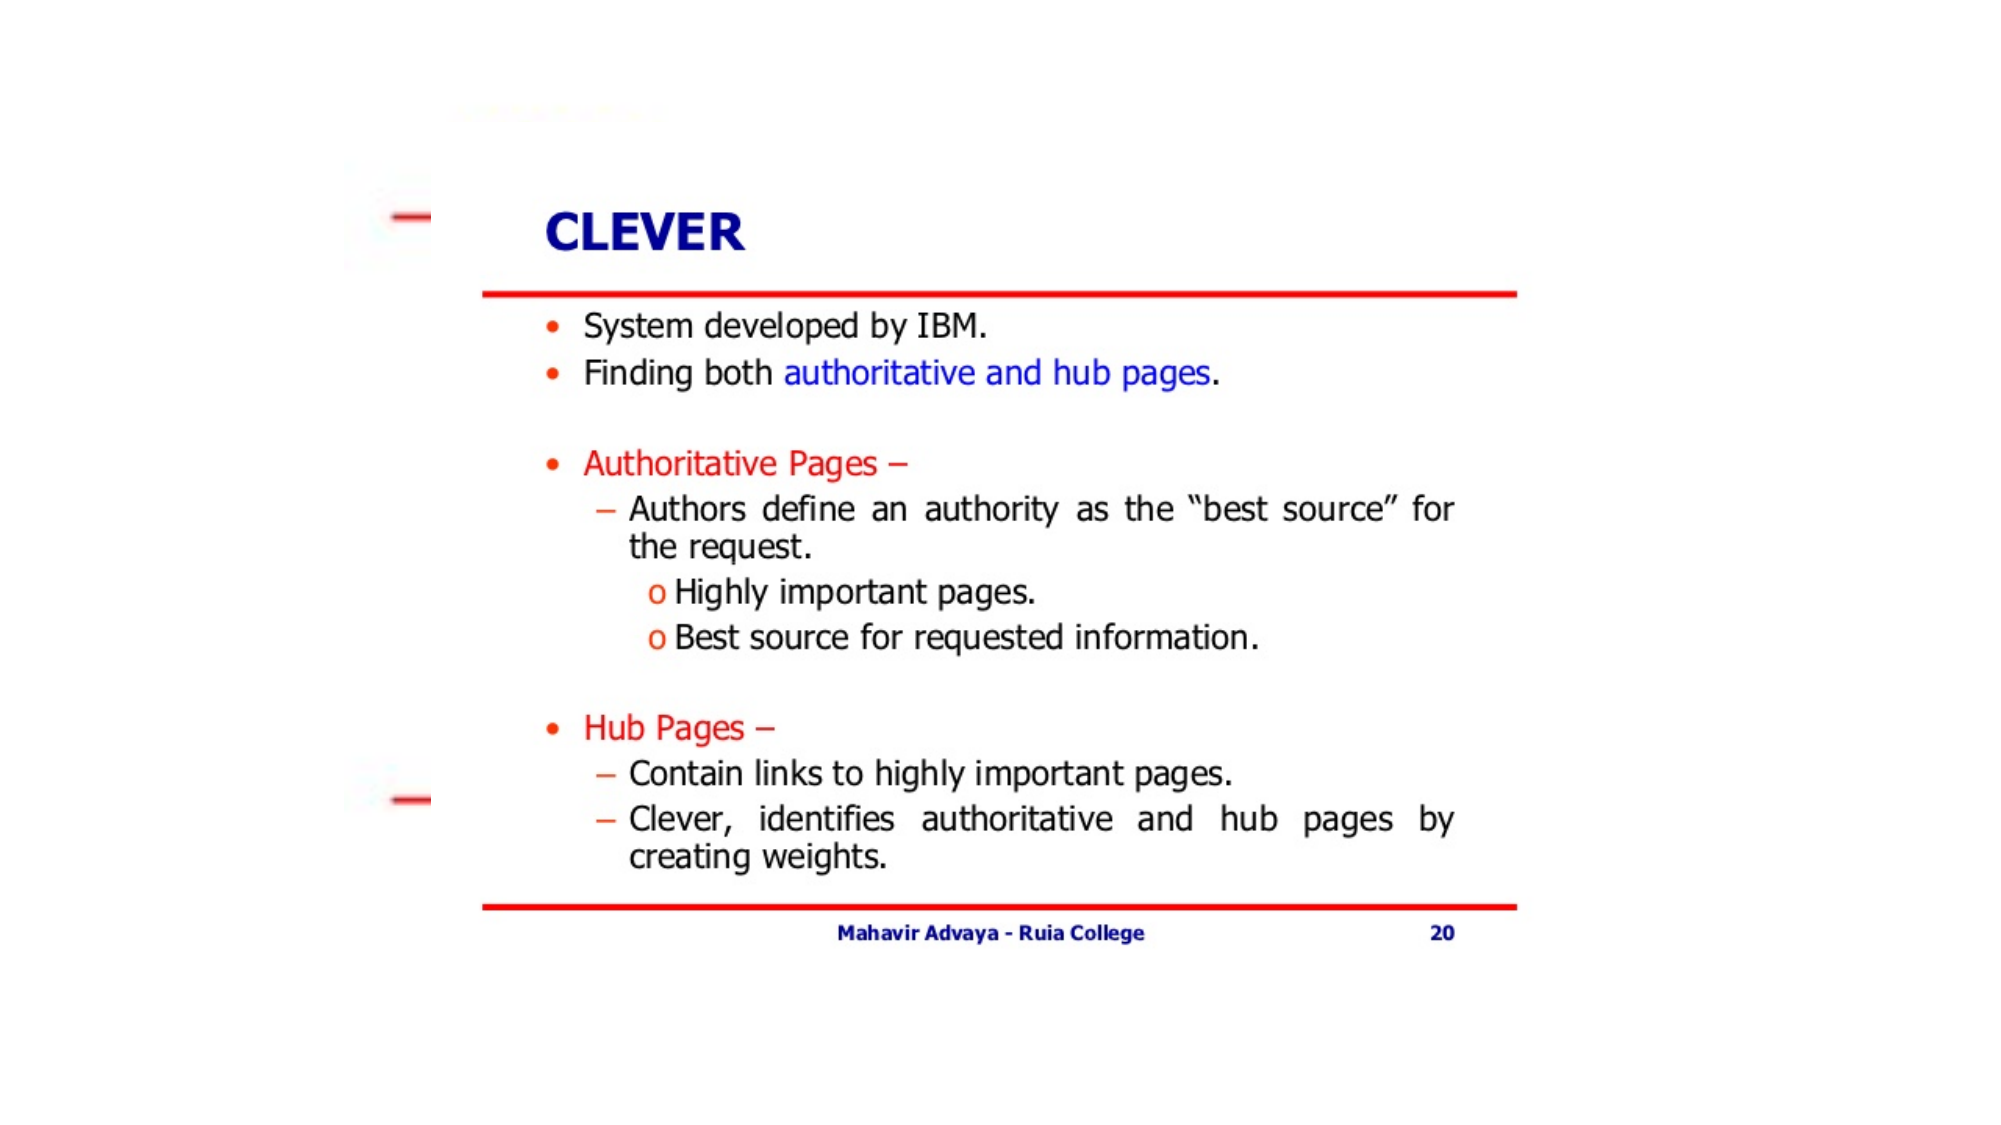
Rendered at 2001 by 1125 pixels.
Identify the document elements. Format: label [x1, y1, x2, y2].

picture [344, 54, 1569, 1003]
